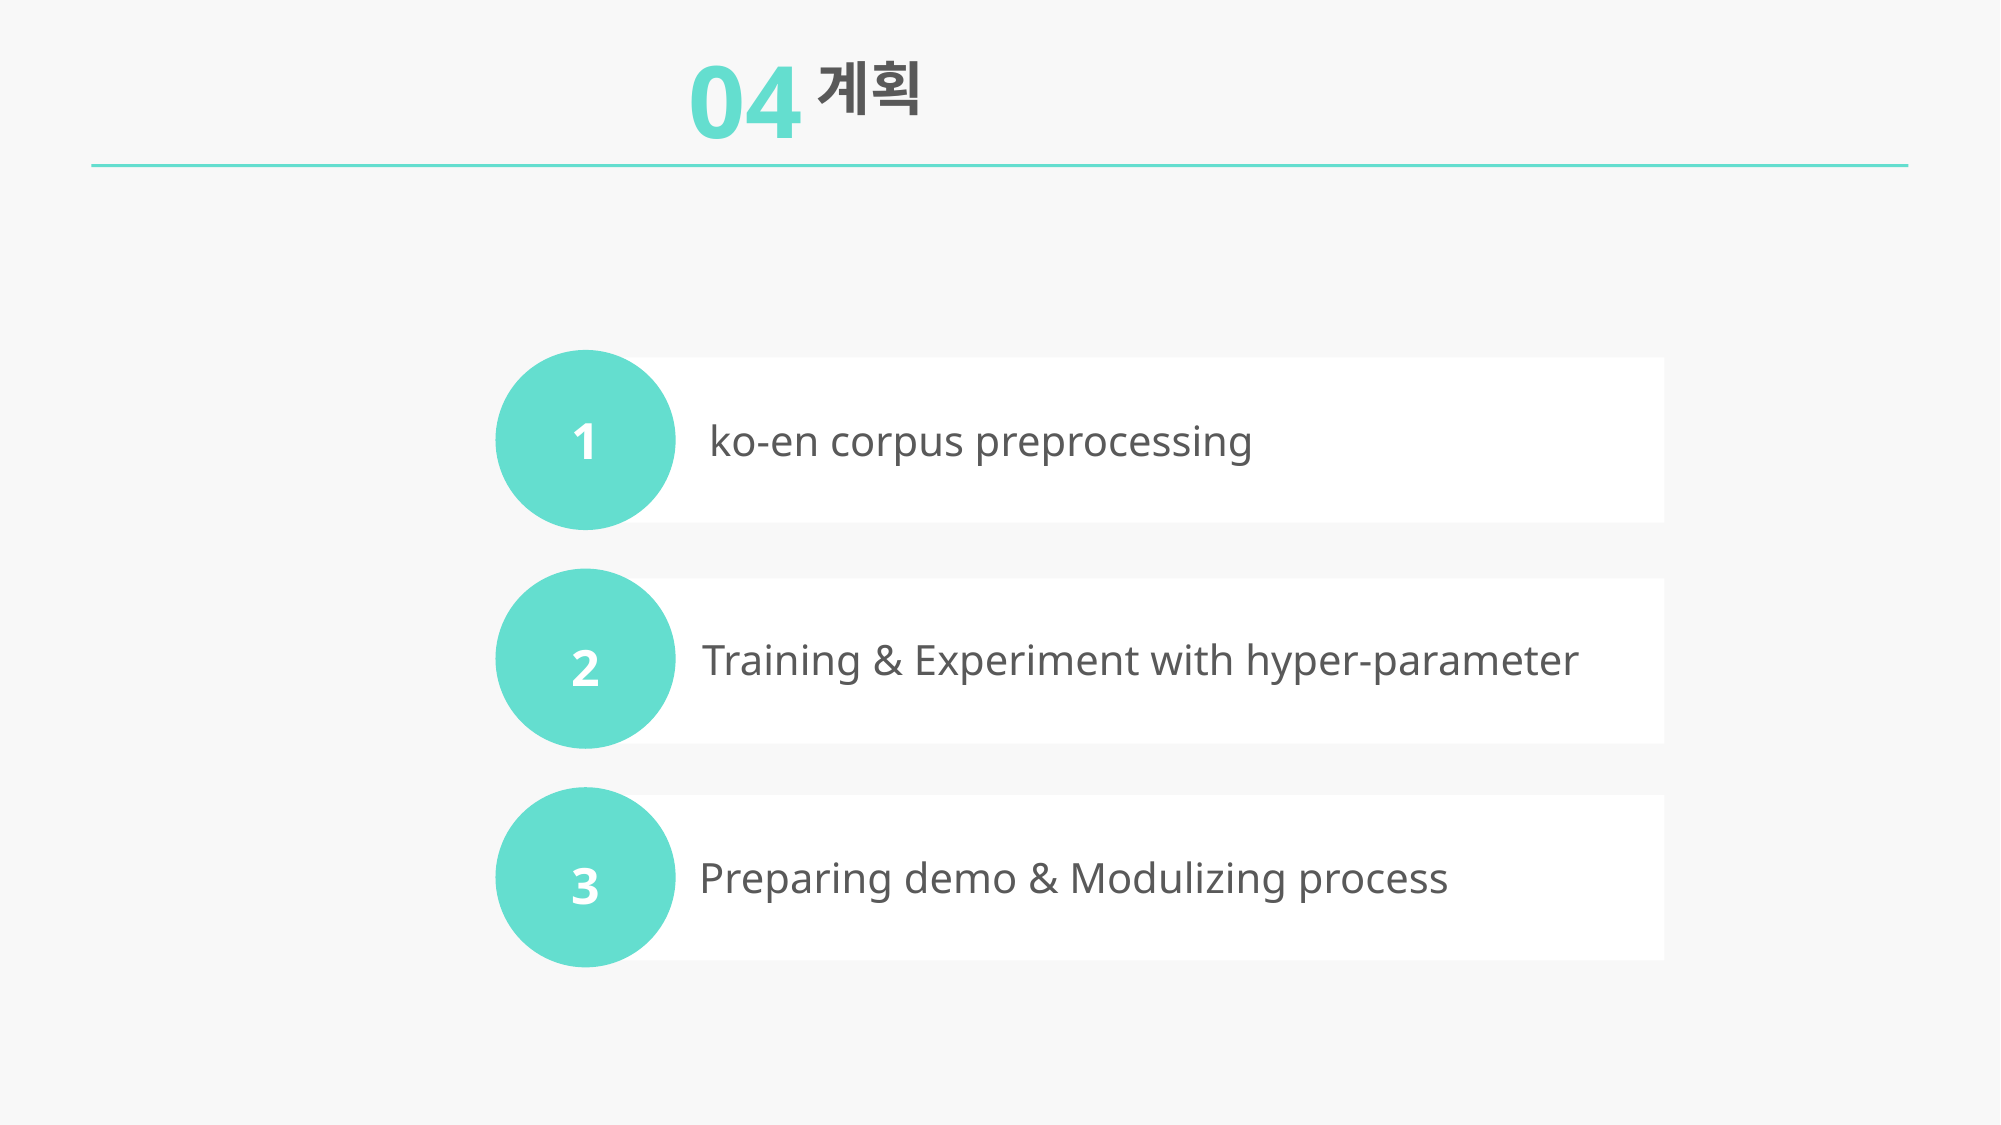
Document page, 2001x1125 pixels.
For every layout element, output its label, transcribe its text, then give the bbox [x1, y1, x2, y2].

text_box [90, 163, 673, 168]
text_box [1327, 163, 1909, 168]
text_box Training & Experiment with hyper-parameter [687, 625, 1595, 691]
text_box [622, 794, 1666, 962]
text_box 2 [494, 567, 677, 750]
text_box 1 [494, 348, 677, 532]
text_box [618, 577, 1666, 745]
text_box Preparing demo & Modulizing process [684, 844, 1464, 910]
text_box [623, 356, 1666, 524]
text_box 3 [494, 786, 677, 969]
text_box ko-en corpus preprocessing [694, 407, 1269, 473]
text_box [673, 30, 1327, 168]
